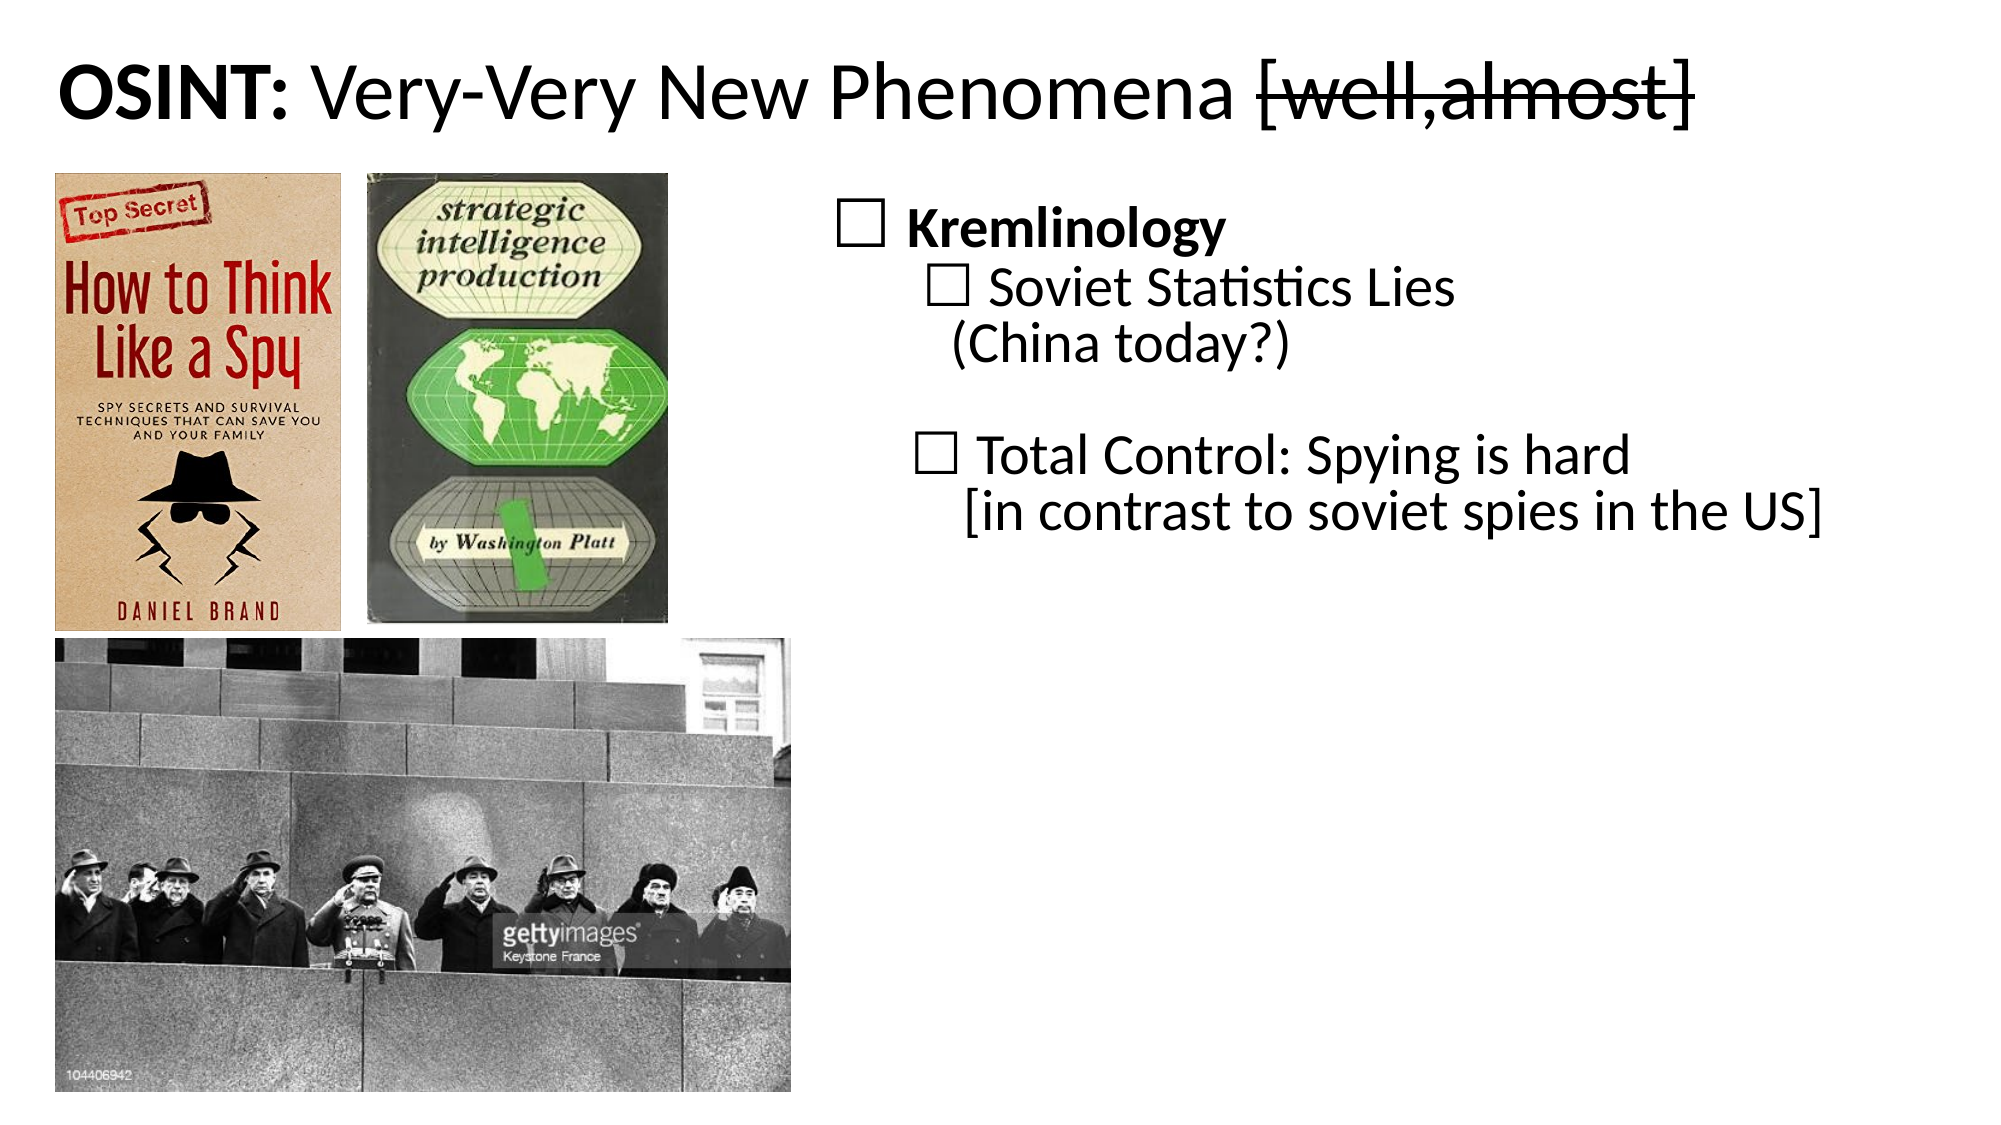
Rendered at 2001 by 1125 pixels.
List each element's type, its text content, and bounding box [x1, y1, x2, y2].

text_box OSINT: Very-Very New Phenomena [well,almost] [40, 23, 1976, 149]
text_box ☐ Kremlinology ☐ Soviet Statistics Lies (China today?) ☐ Total Control: Spying is hard [in contrast to soviet spies in the US] [812, 178, 2000, 553]
picture [367, 173, 668, 628]
picture [55, 173, 341, 631]
picture [55, 638, 791, 1092]
